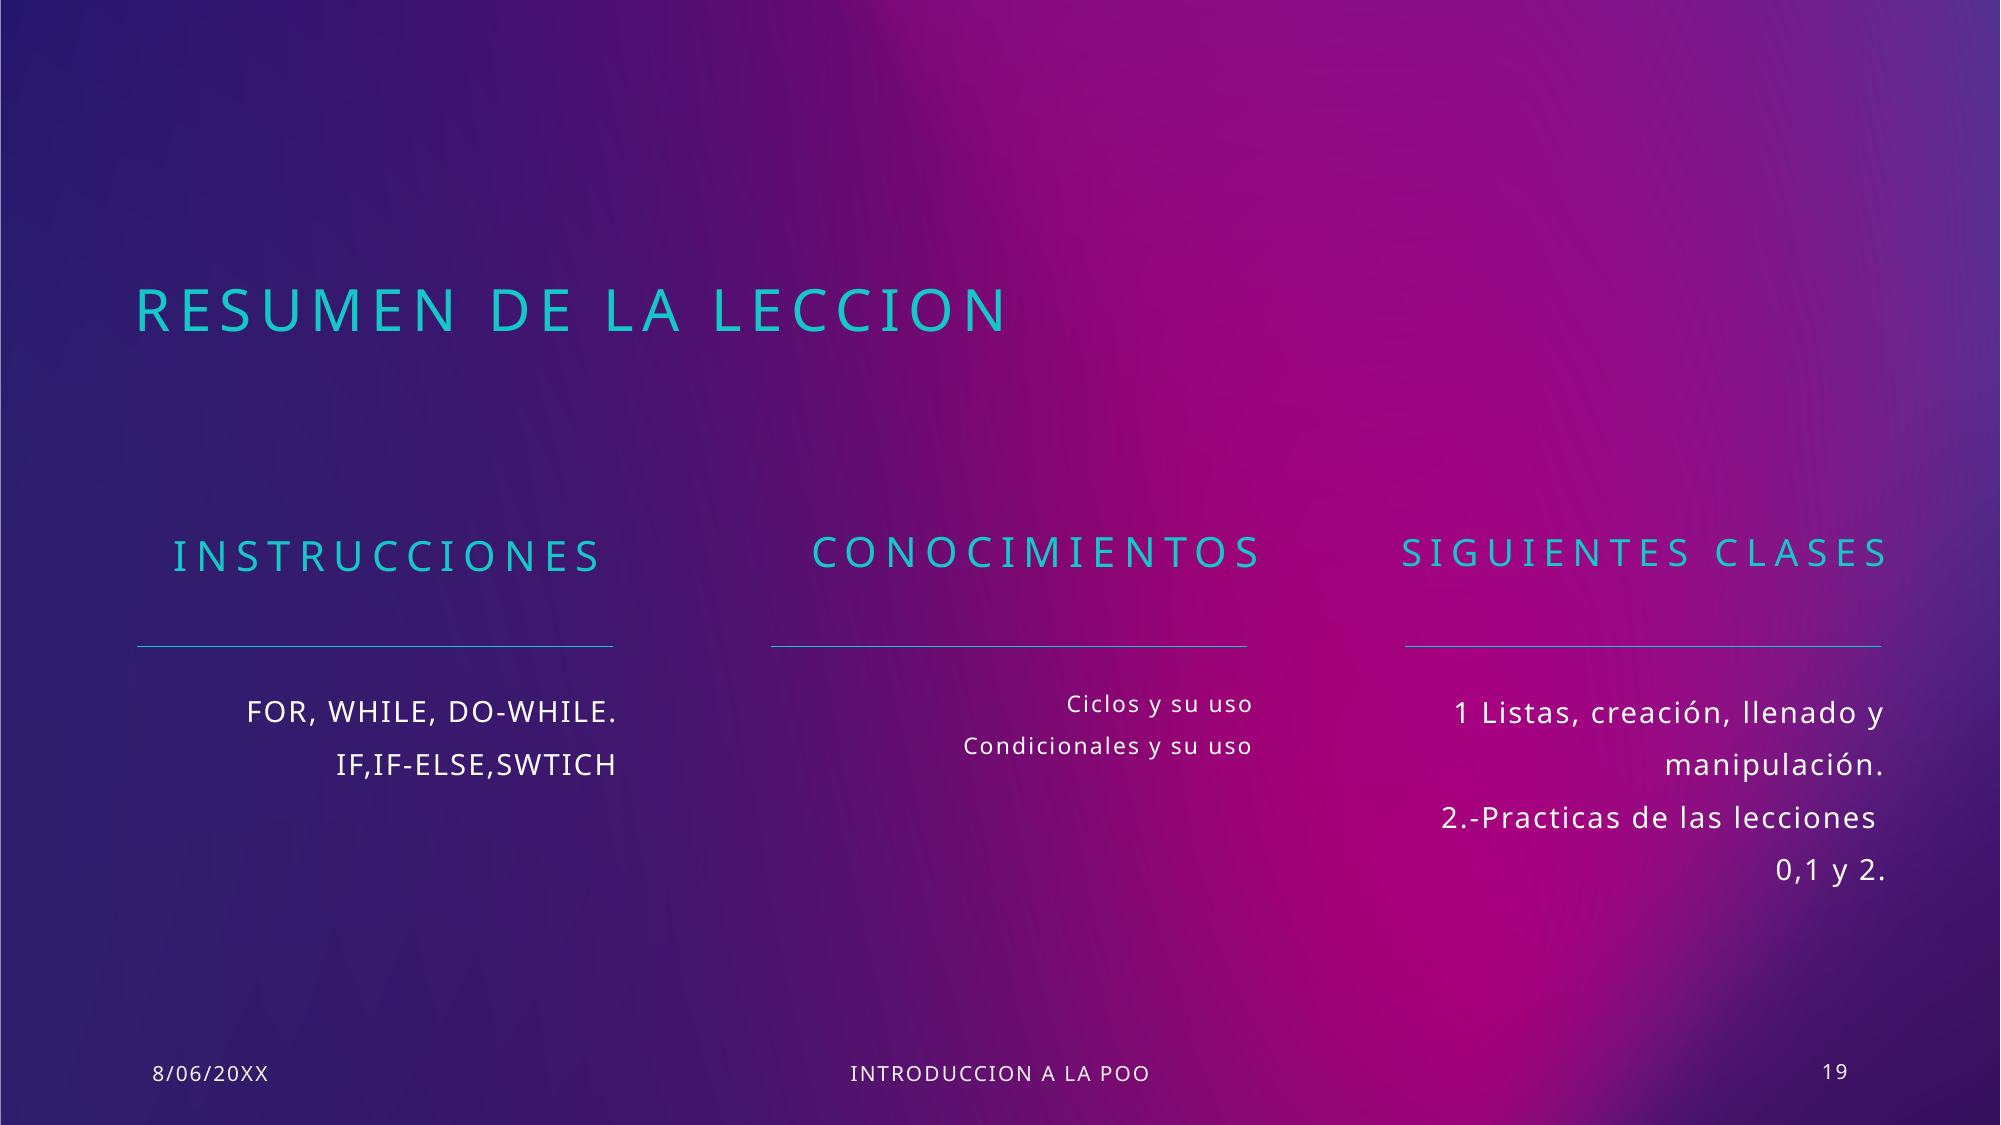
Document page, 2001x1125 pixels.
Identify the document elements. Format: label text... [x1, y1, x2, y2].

slide_number 19 [1412, 1042, 1863, 1103]
list Ciclos y su uso Condicionales y su uso ​ [769, 668, 1268, 1009]
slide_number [137, 1042, 588, 1103]
title RESUMEN DE LA LECCION [119, 269, 1122, 347]
list Conocimientos [769, 472, 1274, 636]
list SiguienteS claseS [1353, 472, 1901, 636]
list instrucciones [137, 476, 636, 639]
list 1 Listas, creación, llenado y manipulación.​ 2.-Practicas de las lecciones 0,1 y 2. [1353, 668, 1901, 913]
picture [0, 0, 2000, 1125]
list FOR, WHILE, DO-WHILE. IF,IF-ELSE,SWTICH [133, 668, 632, 913]
footer INTRODUCCION A LA POO [662, 1042, 1338, 1103]
